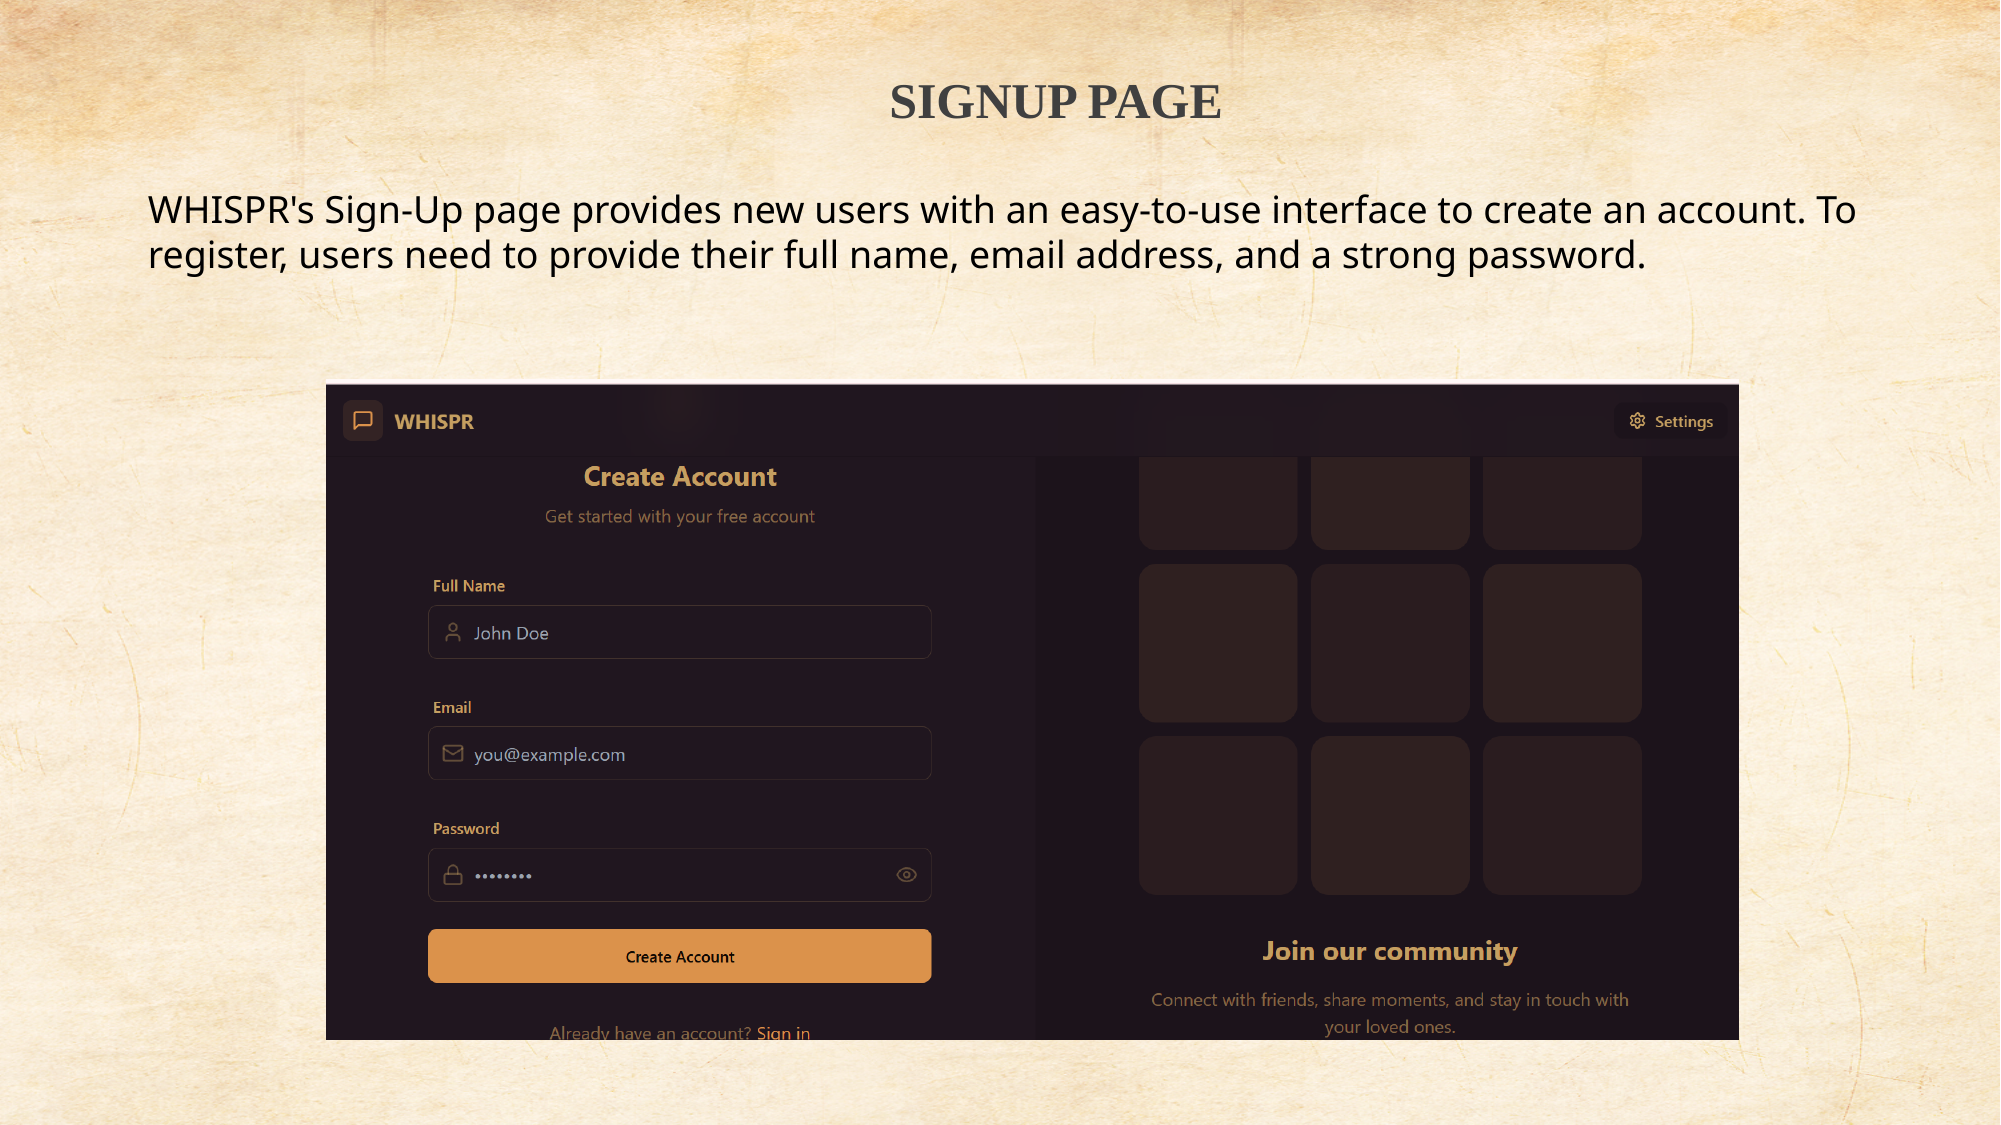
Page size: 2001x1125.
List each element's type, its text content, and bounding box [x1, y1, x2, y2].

text_box [622, 36, 1409, 178]
text_box WHISPR's Sign-Up page provides new users with an easy-to-use interface to create an account. To register, users need to provide their full name, email address, and a strong password. [133, 178, 1932, 284]
text_box SIGNUP PAGE [521, 1, 1591, 178]
picture [0, 0, 2000, 1125]
